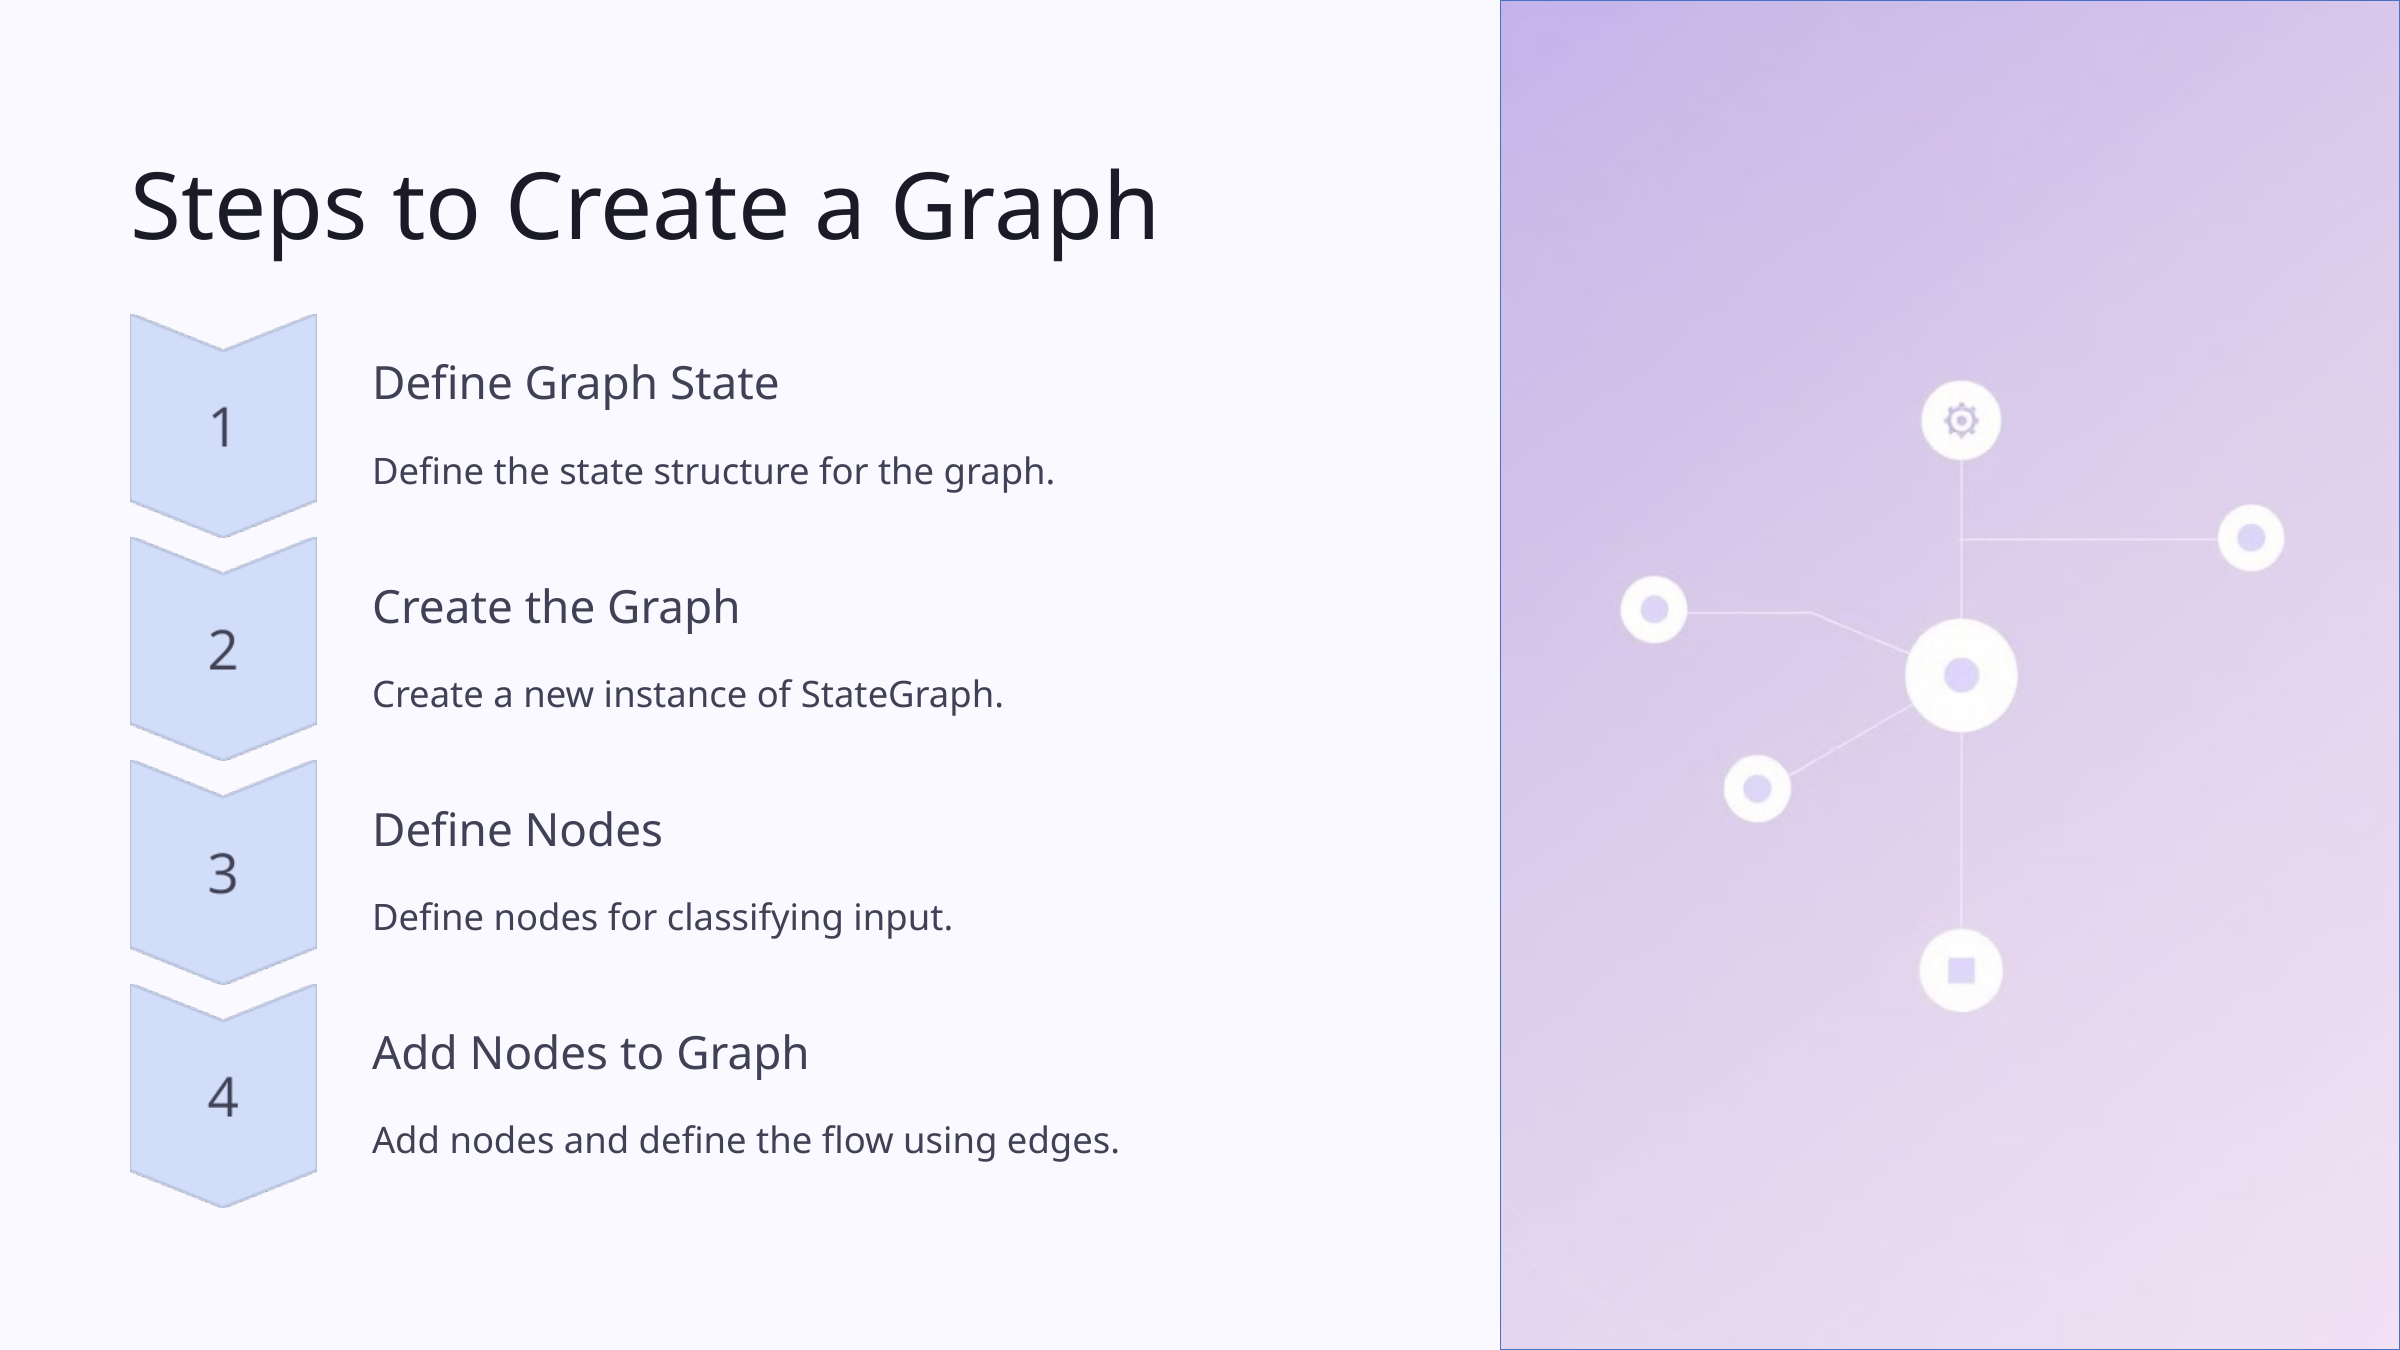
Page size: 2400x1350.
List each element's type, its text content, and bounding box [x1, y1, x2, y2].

text_box Create a new instance of StateGraph. [372, 655, 1370, 715]
text_box Add nodes and define the flow using edges. [372, 1101, 1370, 1162]
text_box Create the Graph [371, 574, 838, 634]
text_box Add Nodes to Graph [372, 1021, 843, 1080]
picture [1499, 0, 2400, 1350]
text_box Define Graph State [371, 351, 838, 410]
text_box Define Nodes [371, 798, 838, 857]
picture [130, 314, 317, 1208]
text_box Steps to Create a Graph [130, 142, 1225, 259]
text_box Define nodes for classifying input. [372, 878, 1370, 939]
text_box Define the state structure for the graph. [372, 432, 1370, 492]
